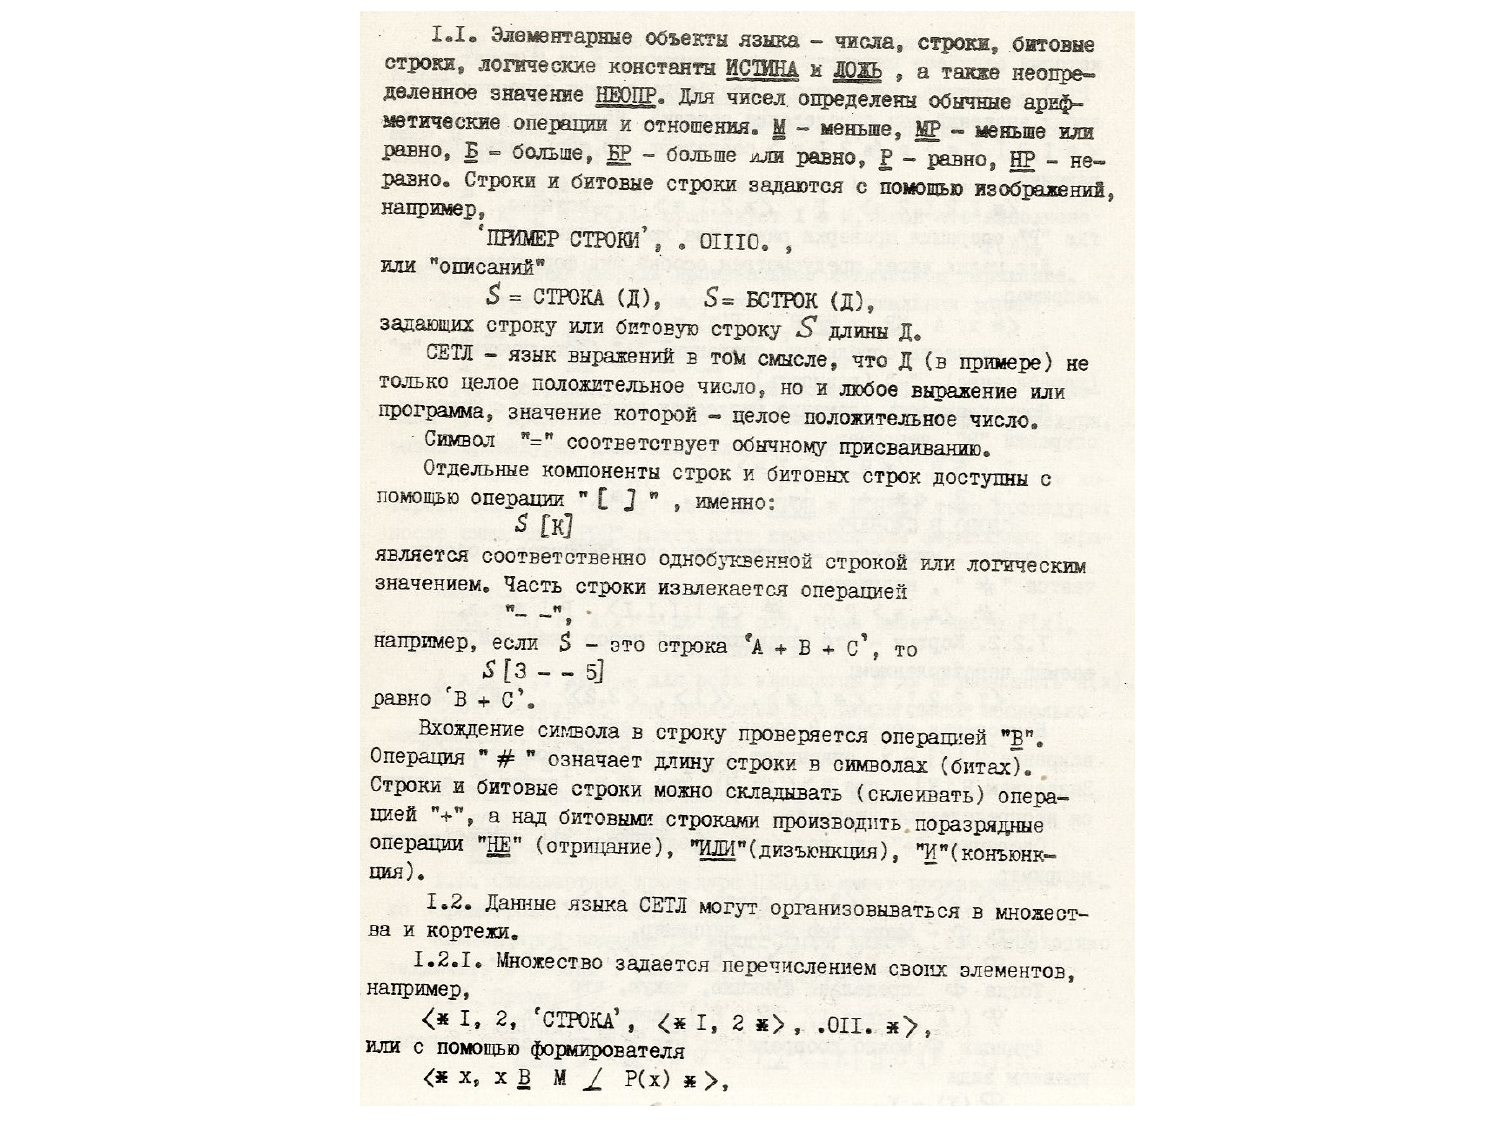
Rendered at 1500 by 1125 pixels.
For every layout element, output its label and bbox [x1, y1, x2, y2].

picture [359, 11, 1135, 1107]
